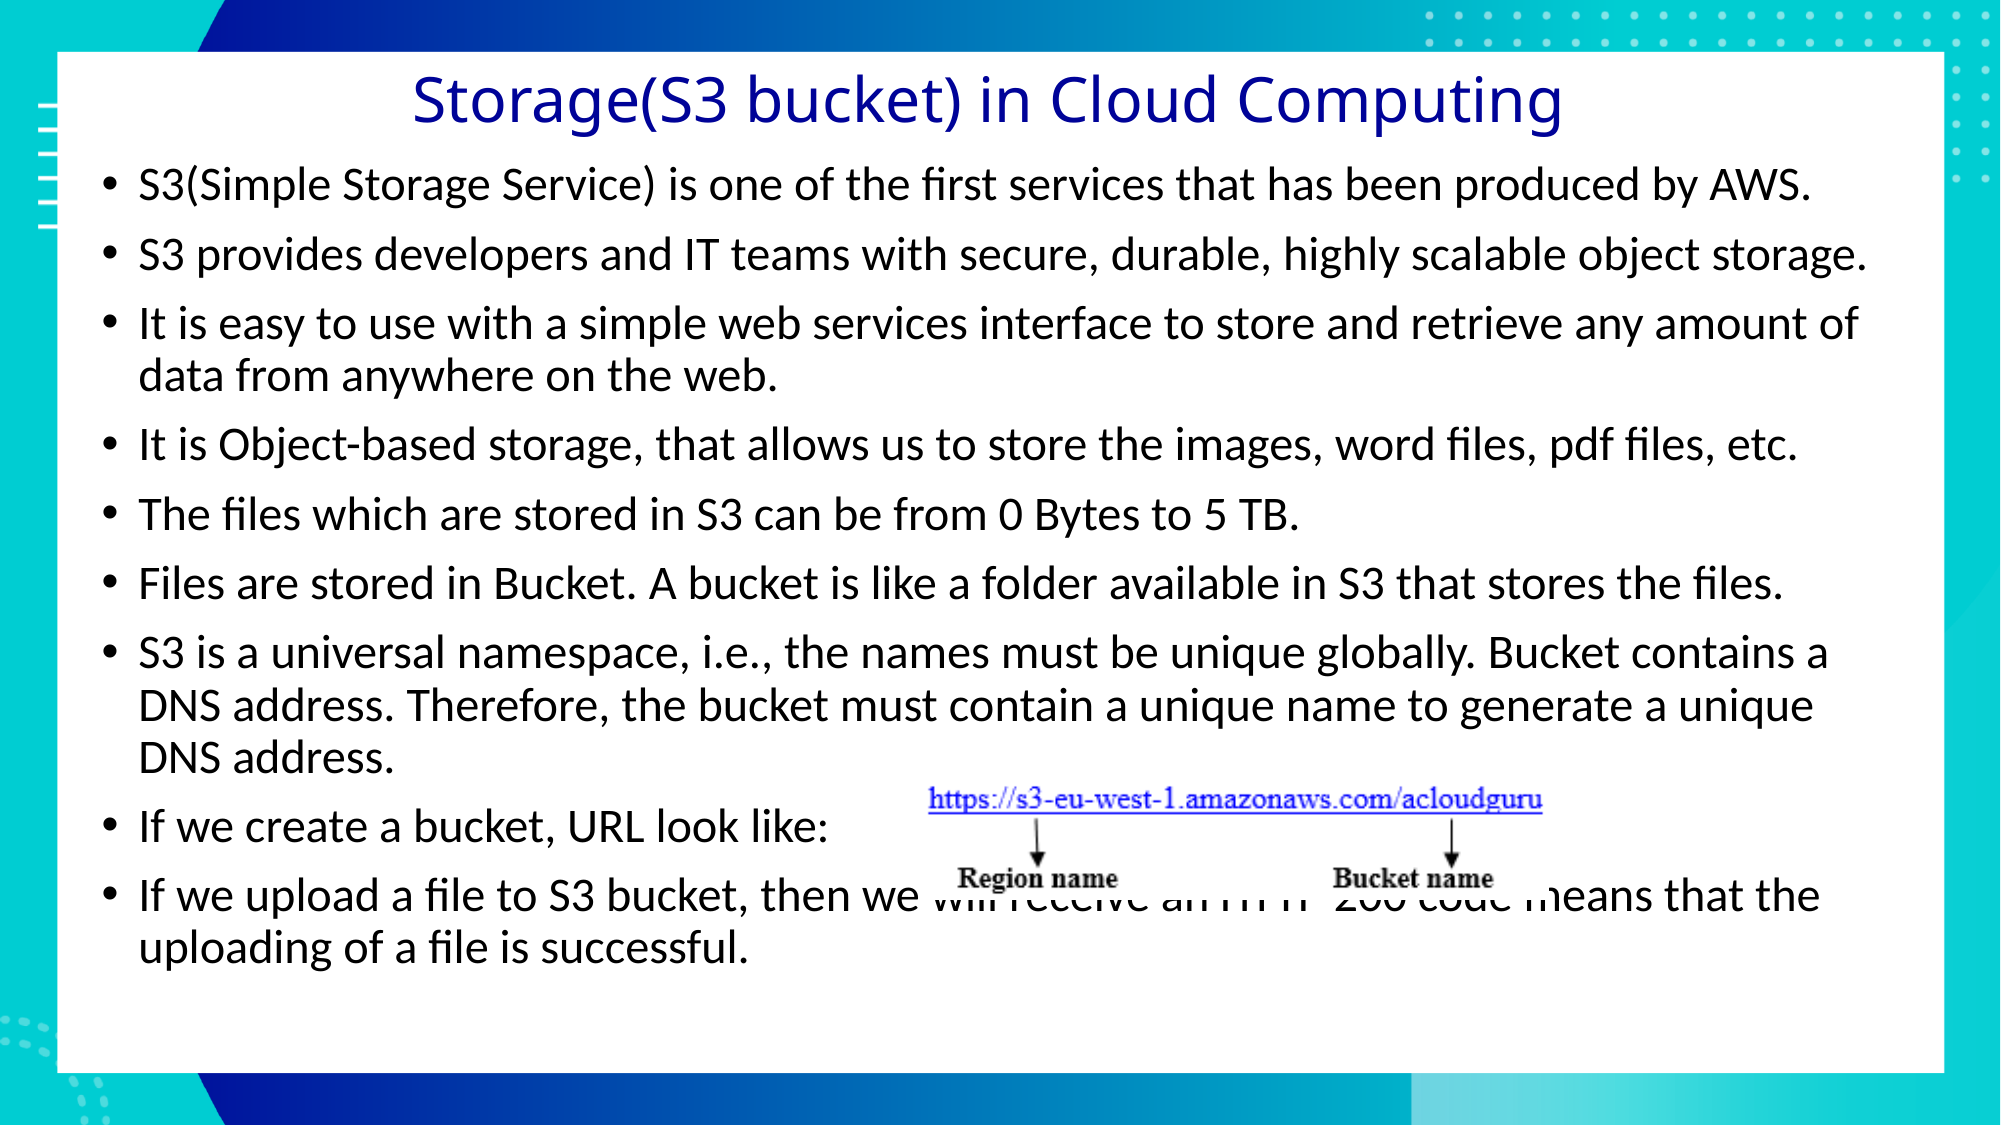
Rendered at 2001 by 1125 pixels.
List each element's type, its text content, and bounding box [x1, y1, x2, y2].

picture [0, 0, 2001, 1125]
picture [919, 777, 1549, 900]
title Storage(S3 bucket) in Cloud Computing [126, 51, 1852, 151]
list S3(Simple Storage Service) is one of the first services that has been produced by AWS. S3 provides developers and IT teams with secure, durable, highly scalable object storage. It is easy to use with a simple web services interface to store and retrieve any amount of data from anywhere on the web. It is Object-based storage, that allows us to store the images, word files, pdf files, etc. The files which are stored in S3 can be from 0 Bytes to 5 TB. Files are stored in Bucket. A bucket is like a folder available in S3 that stores the files. S3 is a universal namespace, i.e., the names must be unique globally. Bucket contains a DNS address. Therefore, the bucket must contain a unique name to generate a unique DNS address. If we create a bucket, URL look like: If we upload a file to S3 bucket, then we will receive an HTTP 200 code means that the uploading of a file is successful. [86, 151, 1899, 1024]
